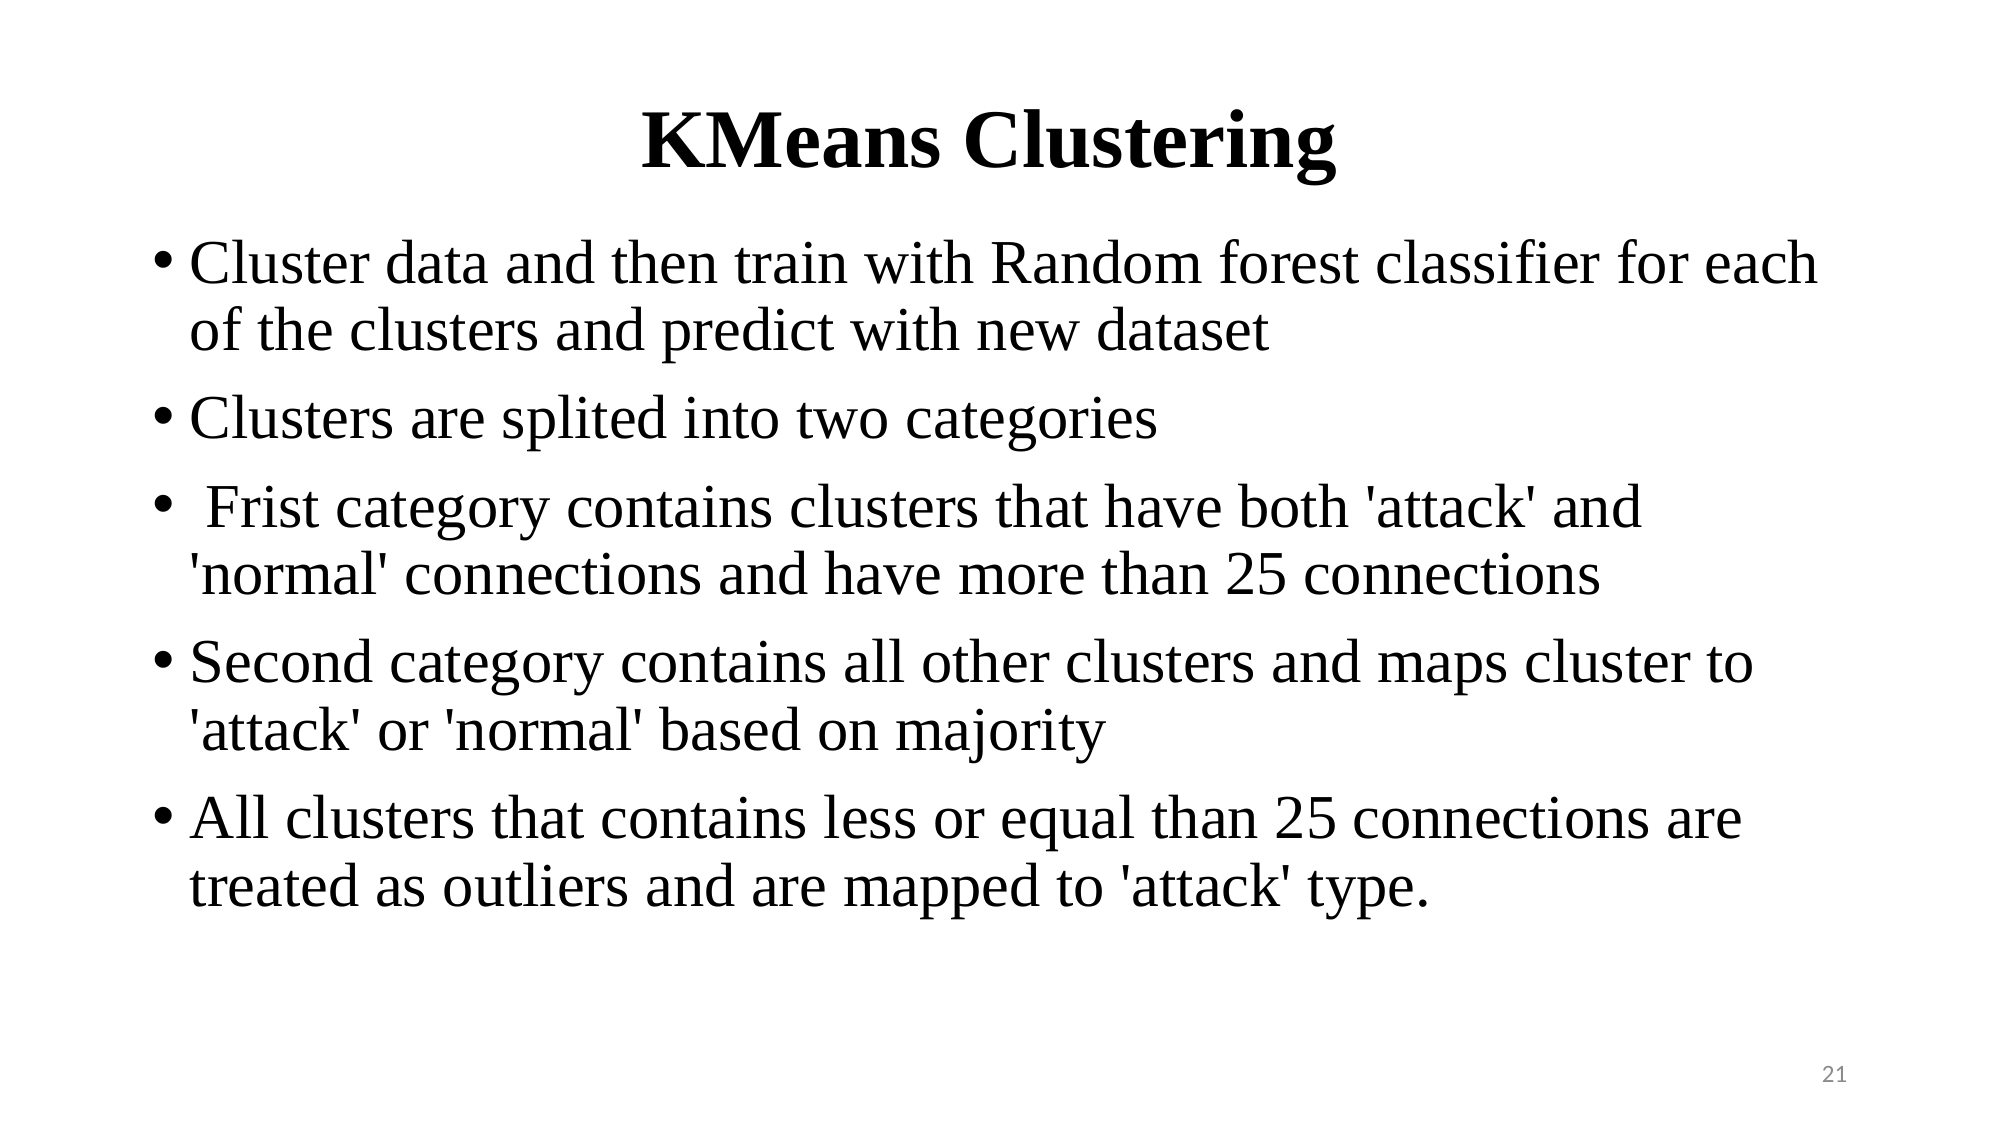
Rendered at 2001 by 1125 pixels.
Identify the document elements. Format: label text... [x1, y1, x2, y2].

list Cluster data and then train with Random forest classifier for each of the clusters and predict with new dataset Clusters are splited into two categories Frist category contains clusters that have both 'attack' and 'normal' connections and have more than 25 connections Second category contains all other clusters and maps cluster to 'attack' or 'normal' based on majority All clusters that contains less or equal than 25 connections are treated as outliers and are mapped to 'attack' type. [137, 221, 1863, 1091]
title KMeans Clustering [137, 59, 1863, 221]
slide_number 21 [1412, 1042, 1863, 1103]
